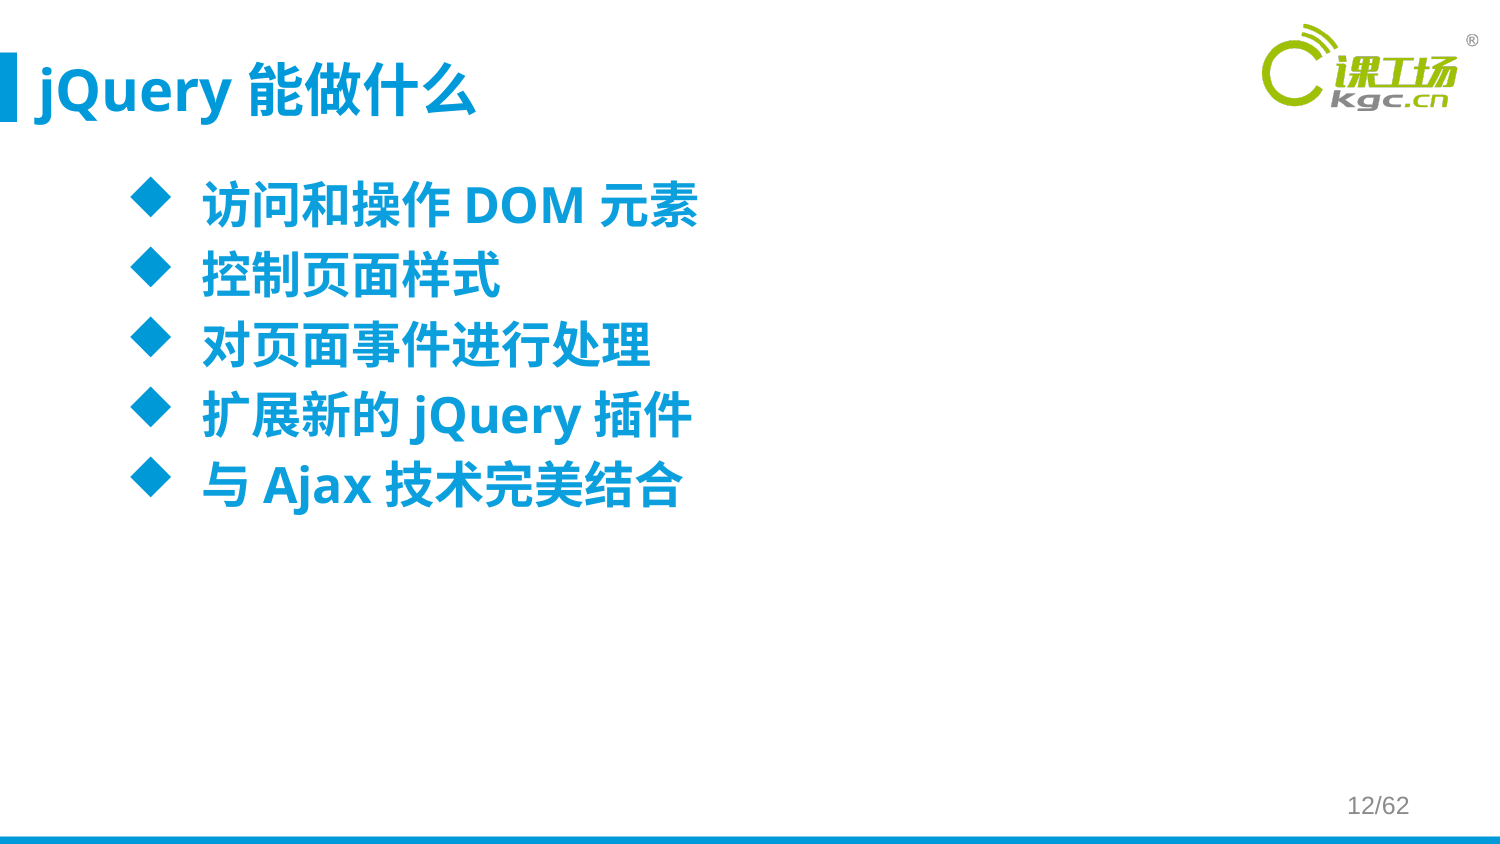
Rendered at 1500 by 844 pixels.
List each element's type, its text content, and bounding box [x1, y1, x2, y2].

list 访问和操作DOM元素 控制页面样式 对页面事件进行处理 扩展新的jQuery插件 与Ajax技术完美结合 [110, 166, 1385, 724]
slide_number 12/62 [1074, 782, 1425, 828]
picture [0, 0, 1500, 836]
title jQuery能做什么 [37, 33, 1390, 151]
